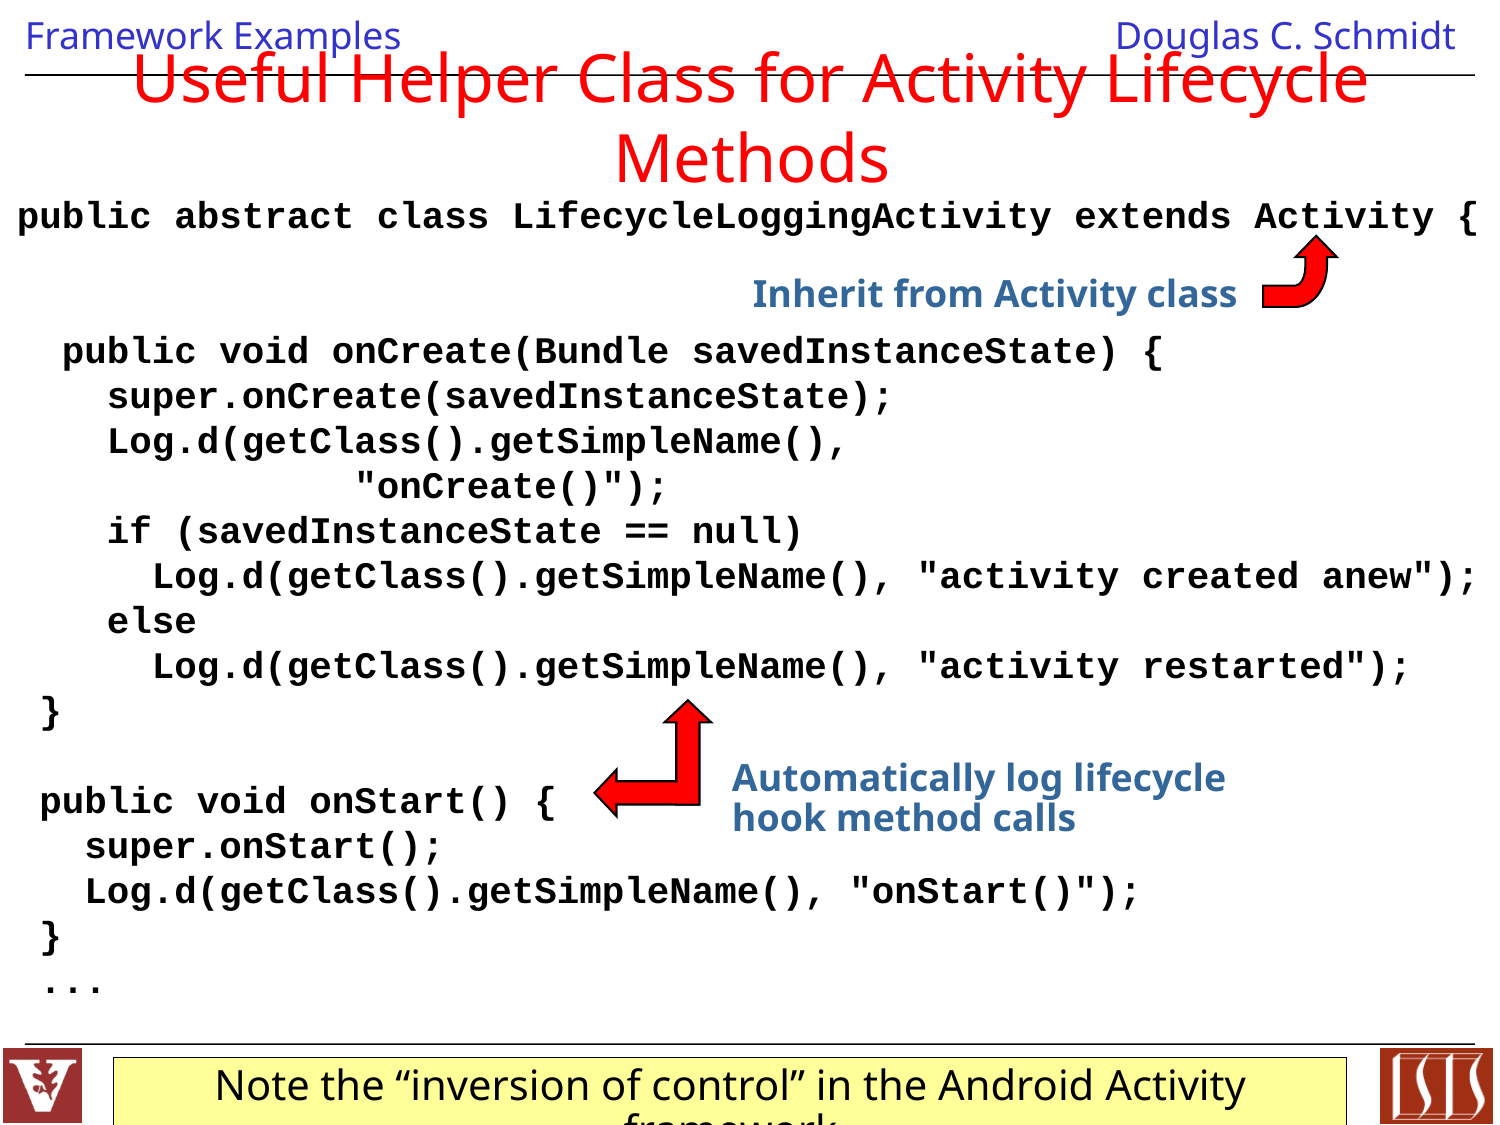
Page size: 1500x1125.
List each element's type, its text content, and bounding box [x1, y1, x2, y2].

text_box Note the “inversion of control” in the Android Activity framework [113, 1057, 1347, 1125]
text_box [594, 700, 712, 817]
text_box [1263, 235, 1337, 307]
picture [3, 1048, 82, 1123]
text_box public abstract class LifecycleLoggingActivity extends Activity { public void onCreate(Bundle savedInstanceState) { super.onCreate(savedInstanceState); Log.d(getClass().getSimpleName(), "onCreate()"); if (savedInstanceState == null) Log.d(getClass().getSimpleName(), "activity created anew"); else Log.d(getClass().getSimpleName(), "activity restarted"); } public void onStart() { super.onStart(); Log.d(getClass().getSimpleName(), "onStart()"); } ... [2, 183, 1500, 1009]
text_box Automatically log lifecycle hook method calls [717, 751, 1290, 848]
text_box Inherit from Activity class [738, 262, 1292, 323]
title Useful Helper Class for Activity Lifecycle Methods [14, 83, 1490, 147]
picture [1380, 1048, 1493, 1124]
